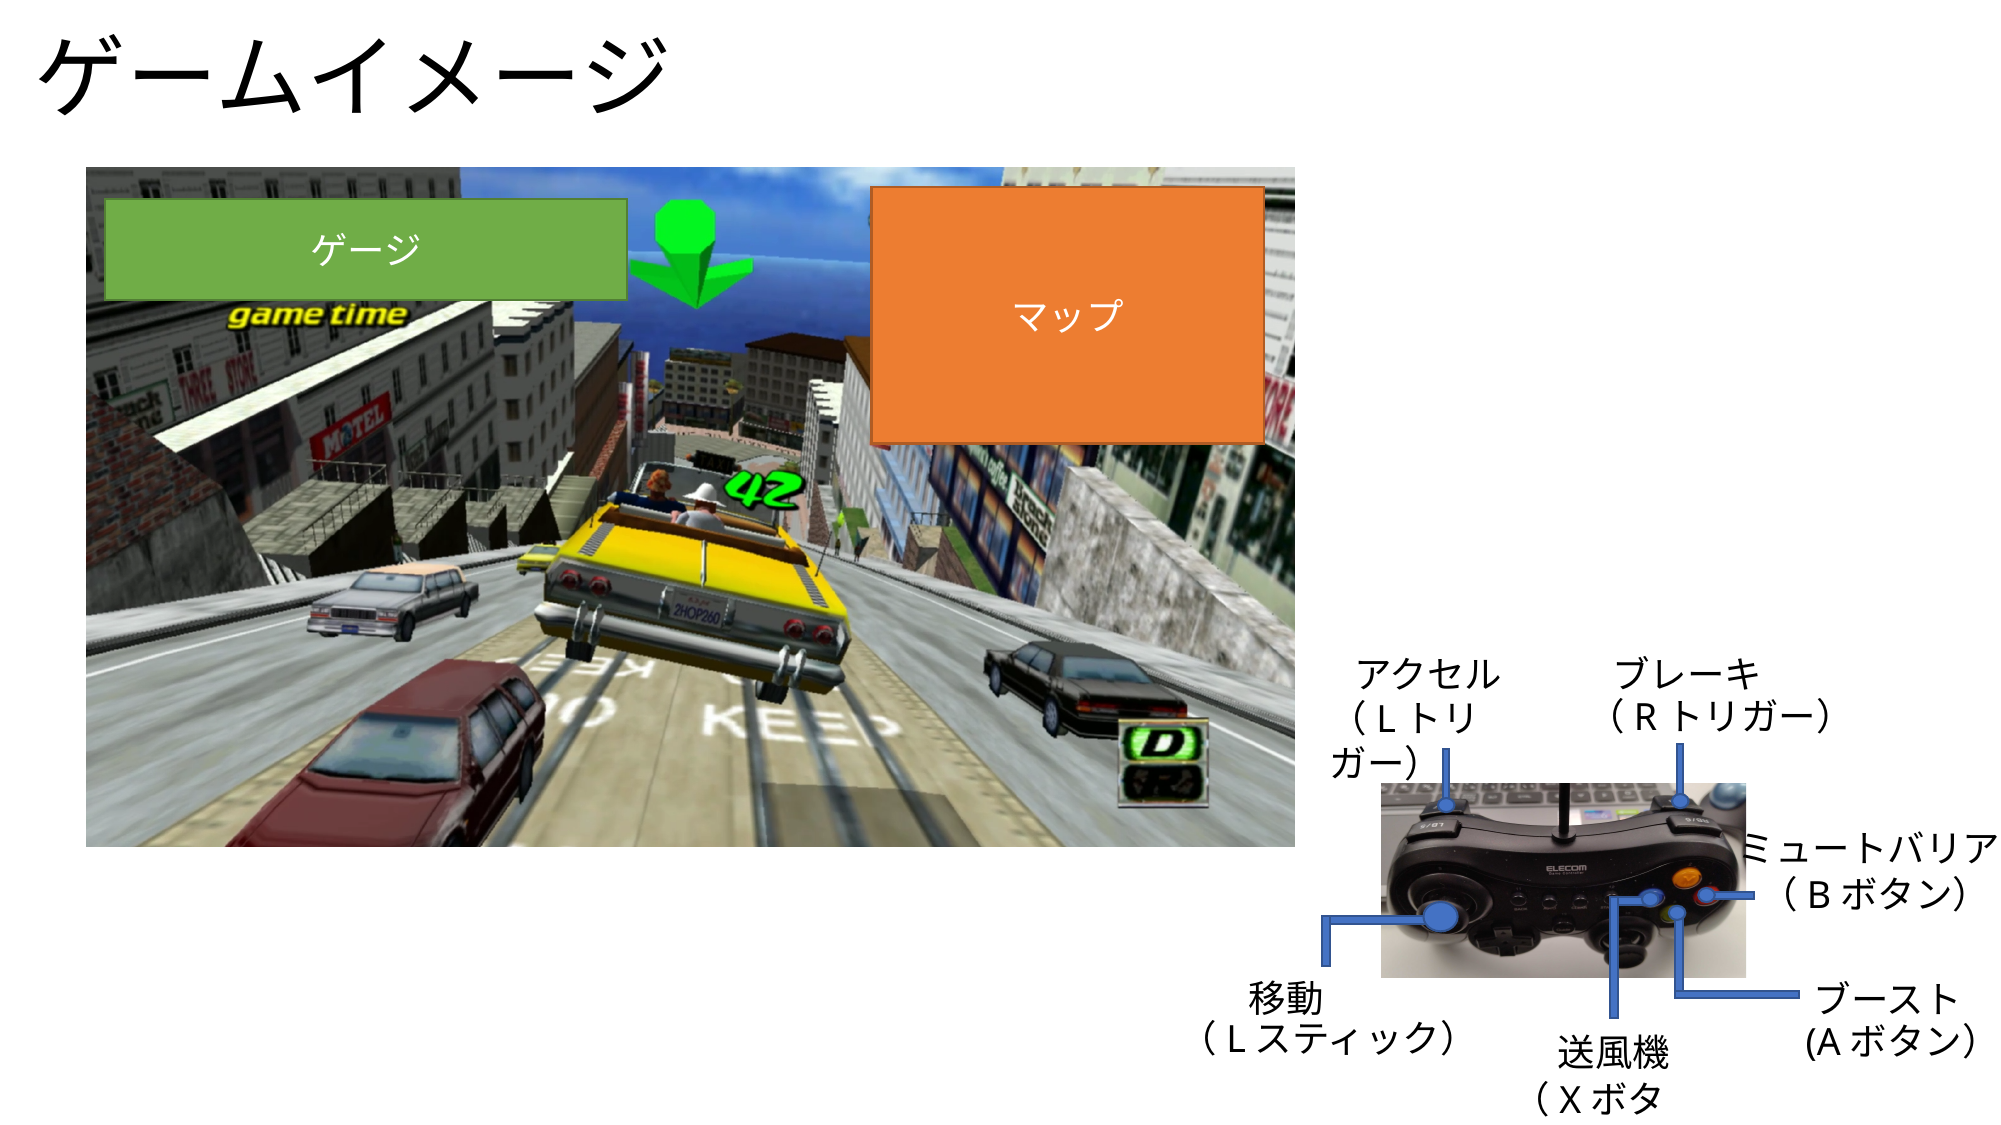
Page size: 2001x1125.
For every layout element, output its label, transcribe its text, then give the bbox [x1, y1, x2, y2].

text_box [1674, 978, 1684, 990]
text_box （Rトリガー） [1572, 685, 1874, 746]
text_box ミュートバリア [1747, 817, 2000, 878]
text_box アクセル [1339, 643, 1522, 703]
text_box [1747, 891, 1755, 900]
text_box [1676, 743, 1684, 783]
text_box ブレーキ [1597, 643, 1780, 704]
text_box 移動 [1234, 968, 1417, 1007]
text_box 送風機 [1542, 1021, 1815, 1082]
text_box （Lトリガー） [1315, 687, 1606, 793]
picture [86, 167, 1295, 847]
text_box (Aボタン） [1790, 1010, 2000, 1070]
text_box ゲームイメージ [19, 11, 784, 136]
text_box [1674, 990, 1800, 999]
text_box [1331, 915, 1381, 925]
text_box [1442, 748, 1450, 783]
text_box （Xボタン） [1498, 1068, 1746, 1125]
text_box [1321, 915, 1331, 967]
text_box [1609, 978, 1619, 1019]
picture [1381, 783, 1747, 978]
text_box ブースト [1798, 968, 2000, 1029]
text_box （Lスティック） [1165, 1007, 1567, 1068]
text_box （Bボタン） [1747, 878, 2000, 924]
